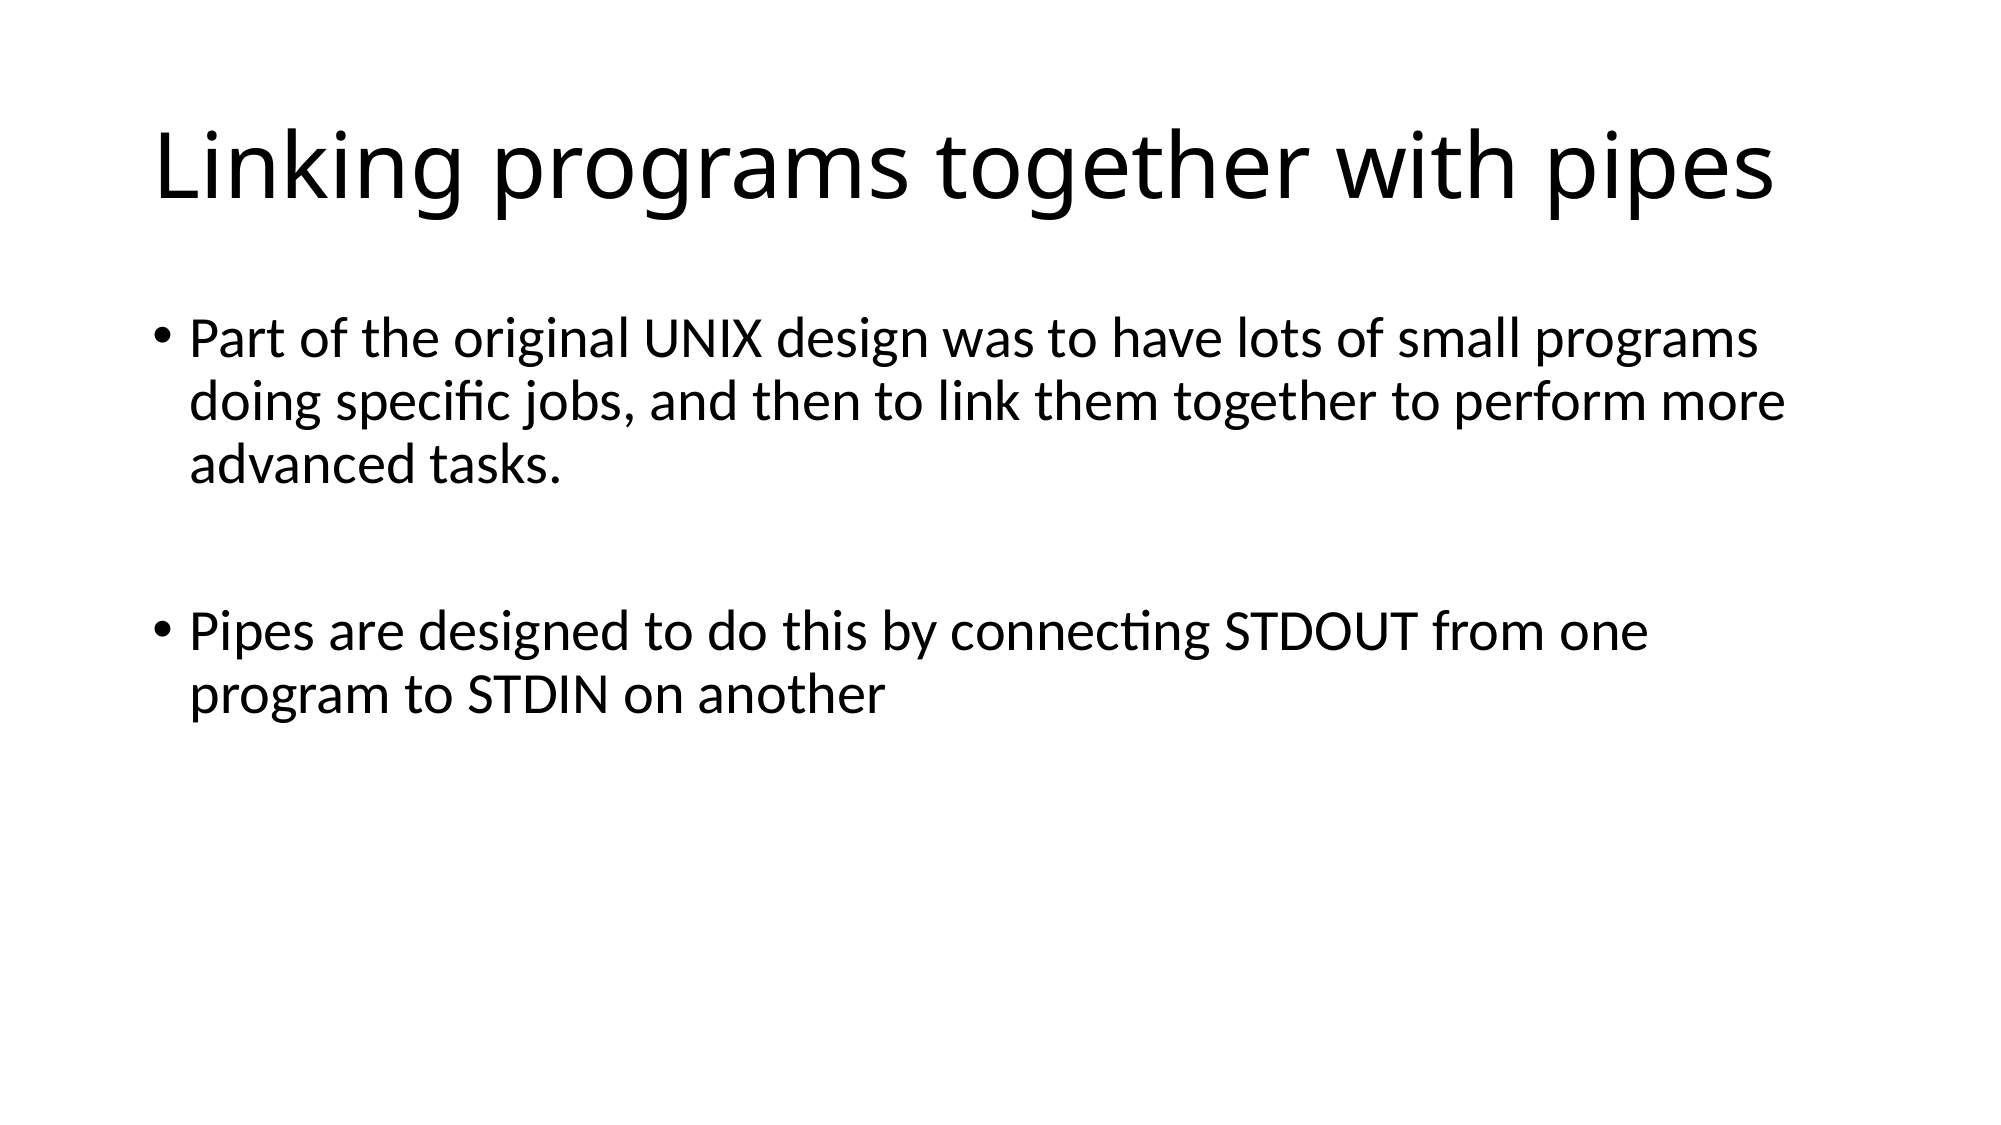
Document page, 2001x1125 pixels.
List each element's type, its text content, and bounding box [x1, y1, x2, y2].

title Linking programs together with pipes [137, 59, 1863, 278]
list Part of the original UNIX design was to have lots of small programs doing specific jobs, and then to link them together to perform more advanced tasks. Pipes are designed to do this by connecting STDOUT from one program to STDIN on another [137, 299, 1863, 1014]
